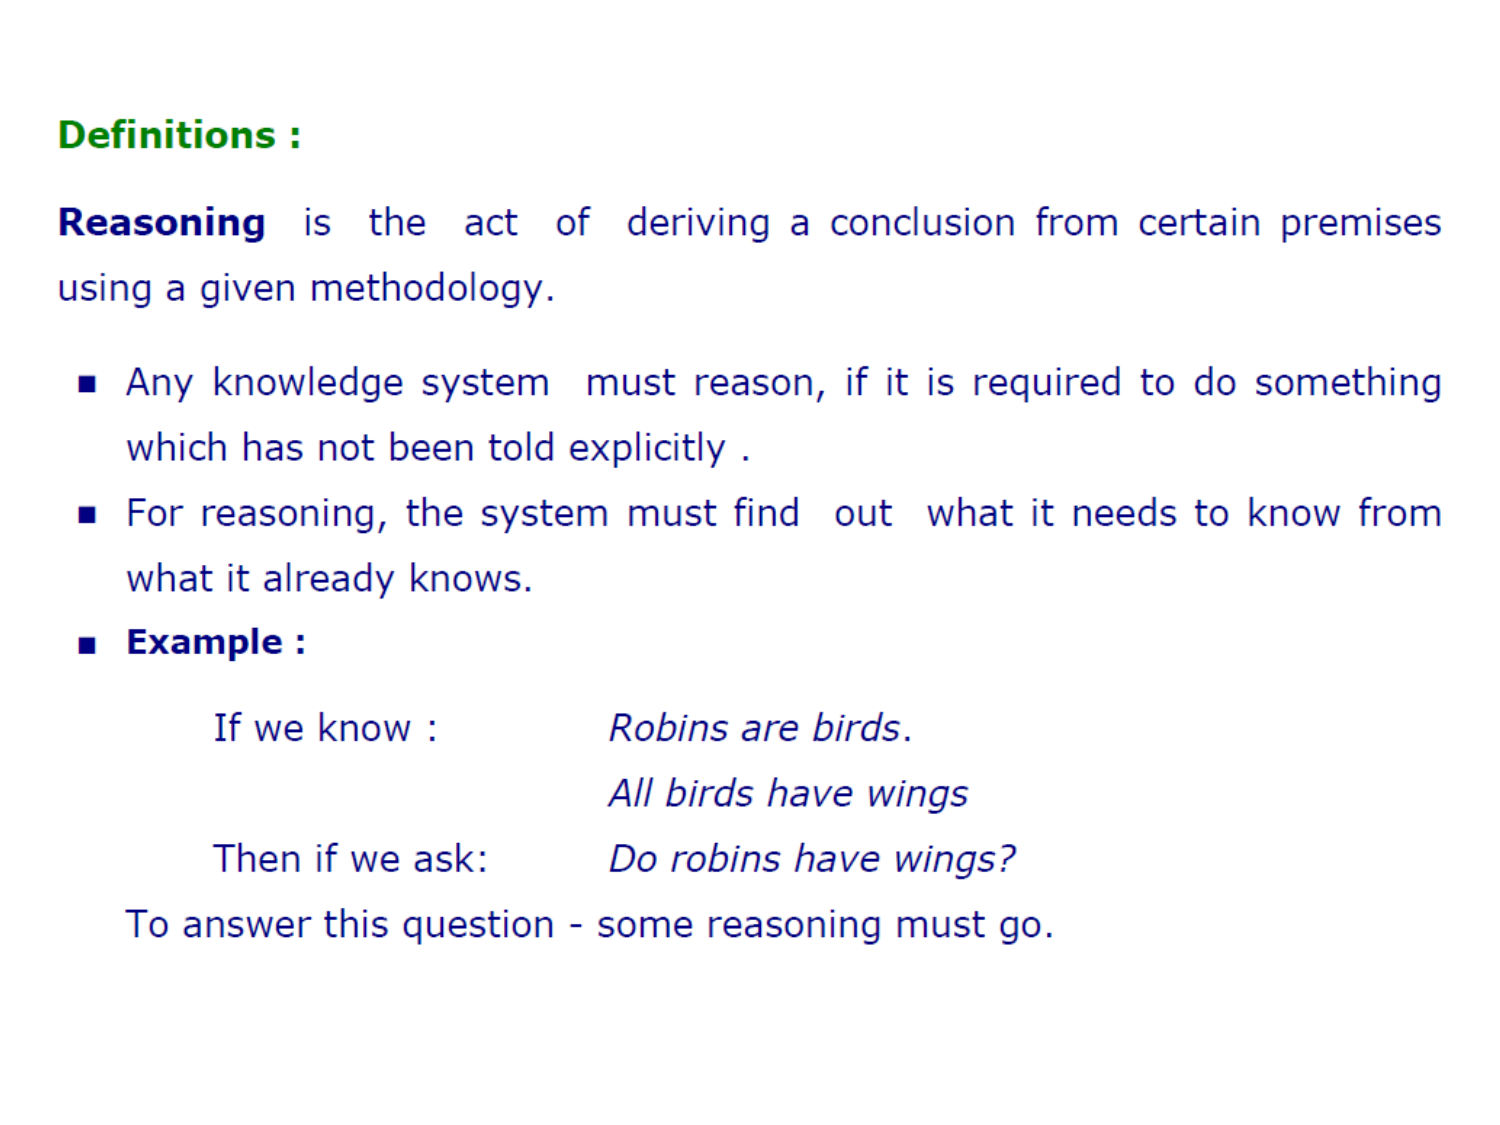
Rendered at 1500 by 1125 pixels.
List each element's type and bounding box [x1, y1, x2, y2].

picture [49, 112, 1454, 952]
